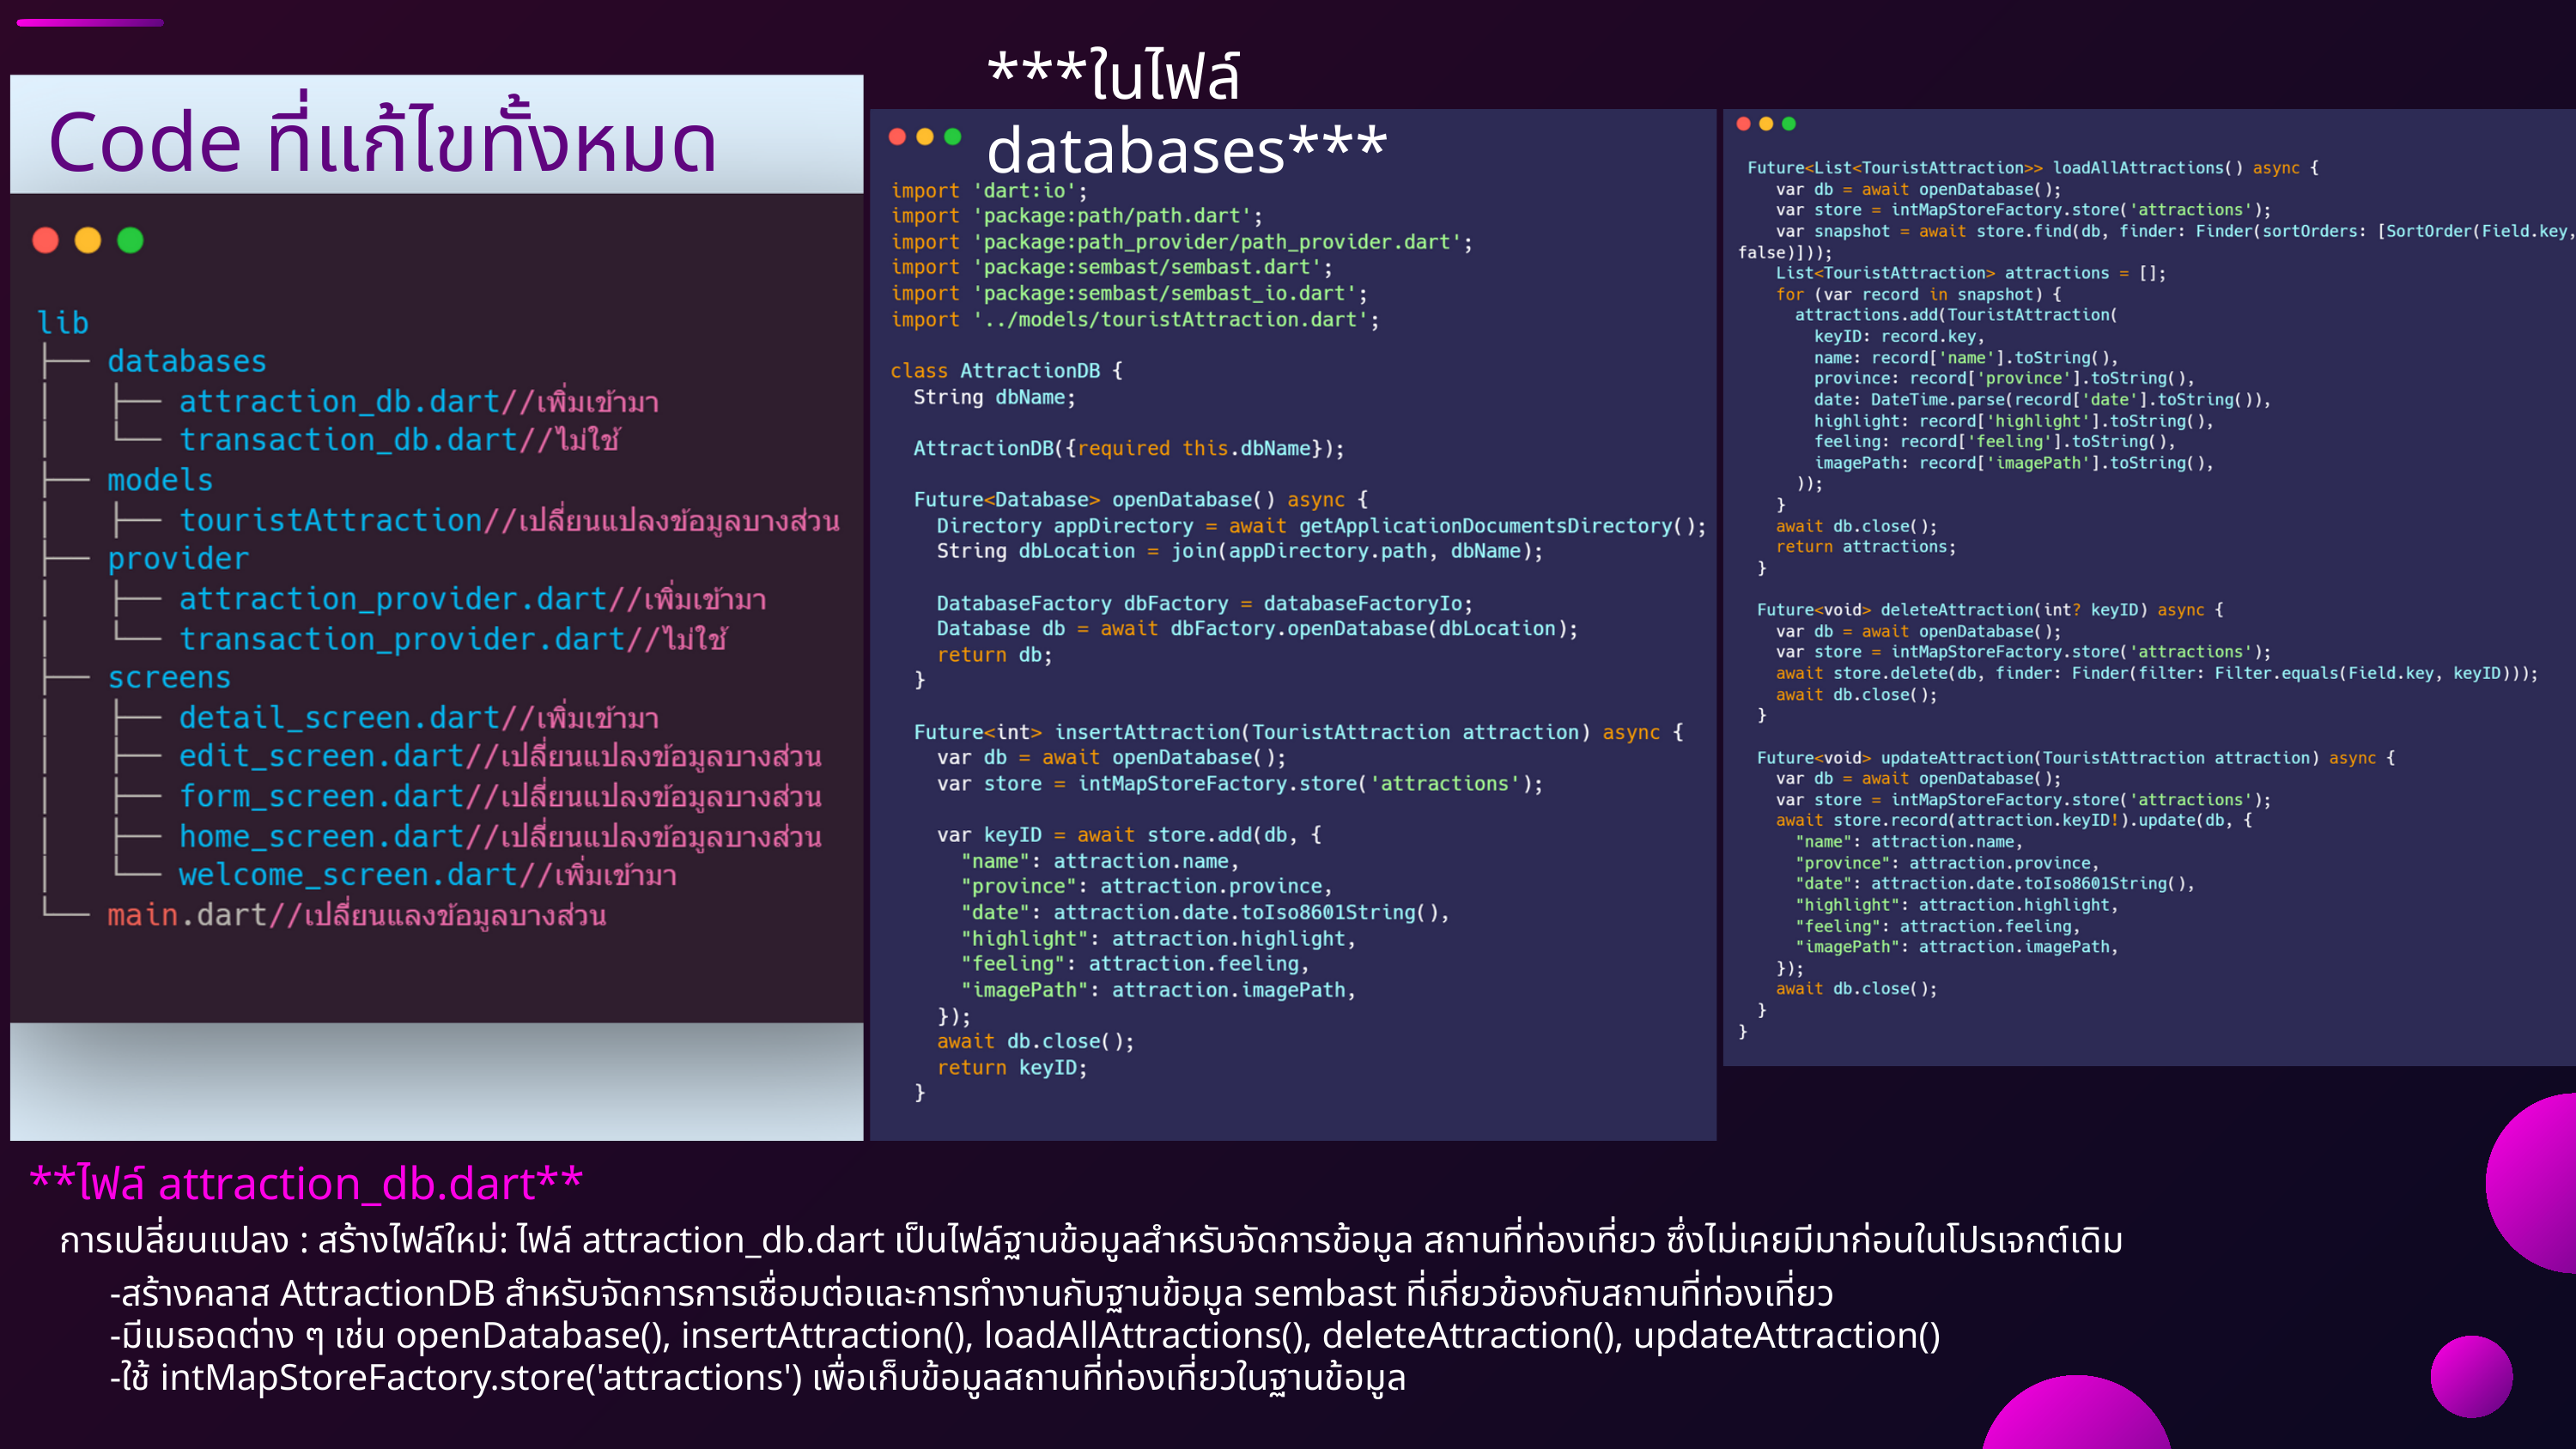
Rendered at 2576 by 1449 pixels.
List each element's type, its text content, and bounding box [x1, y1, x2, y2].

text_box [16, 19, 164, 27]
text_box [1722, 109, 2576, 1066]
text_box การเปลี่ยนแปลง : สร้างไฟล์ใหม่: ไฟล์ attraction_db.dart เป็นไฟล์ฐานข้อมูลสำหรับจัดการข้อมูล สถานที่ท่องเที่ยว ซึ่งไม่เคยมีมาก่อนในโปรเจกต์เดิม [59, 1217, 2174, 1302]
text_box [2486, 1093, 2576, 1274]
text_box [2430, 1336, 2513, 1418]
text_box [870, 109, 1717, 1141]
text_box Code ที่แก้ไขทั้งหมด [46, 92, 927, 188]
text_box -สร้างคลาส AttractionDB สำหรับจัดการการเชื่อมต่อและการทำงานกับฐานข้อมูล sembast ที่เกี่ยวข้องกับสถานที่ท่องเที่ยว -มีเมธอดต่าง ๆ เช่น openDatabase(), insertAttraction(), loadAllAttractions(), deleteAttraction(), updateAttraction() -ใช้ intMapStoreFactory.store('attractions') เพื่อเก็บข้อมูลสถานที่ท่องเที่ยวในฐานข้อมูล [109, 1271, 2224, 1397]
text_box [9, 74, 864, 1141]
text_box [1979, 1375, 2174, 1449]
text_box ***ในไฟล์ databases*** [986, 39, 1601, 185]
text_box **ไฟล์ attraction_db.dart** [16, 1156, 672, 1209]
